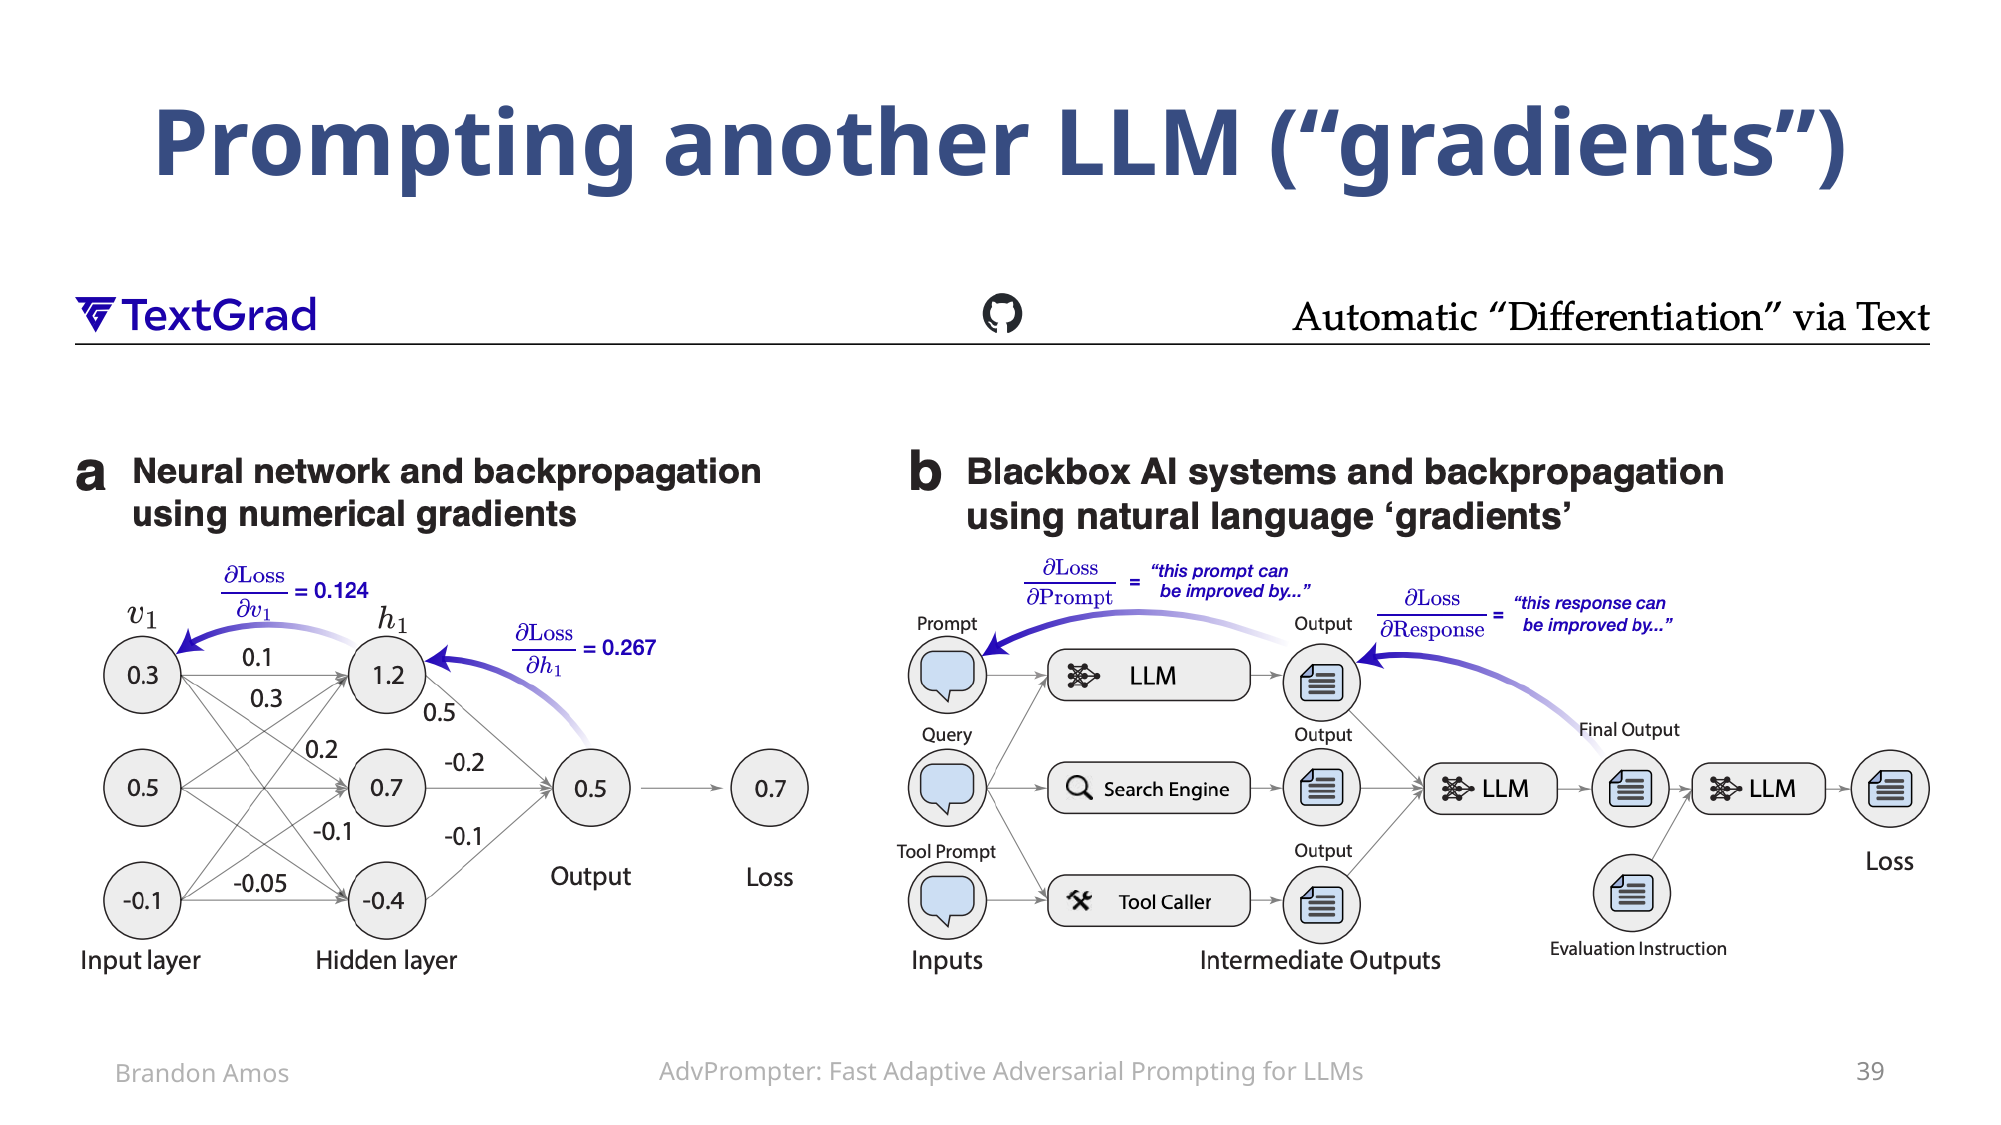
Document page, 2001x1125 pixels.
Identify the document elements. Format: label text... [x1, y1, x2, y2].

title Prompting another LLM (“gradients”) [99, 45, 1900, 233]
picture [36, 260, 1956, 1004]
slide_number Brandon Amos [99, 1042, 567, 1103]
slide_number 39 [1433, 1042, 1900, 1103]
footer AdvPrompter: Fast Adaptive Adversarial Prompting for LLMs [590, 1042, 1433, 1103]
